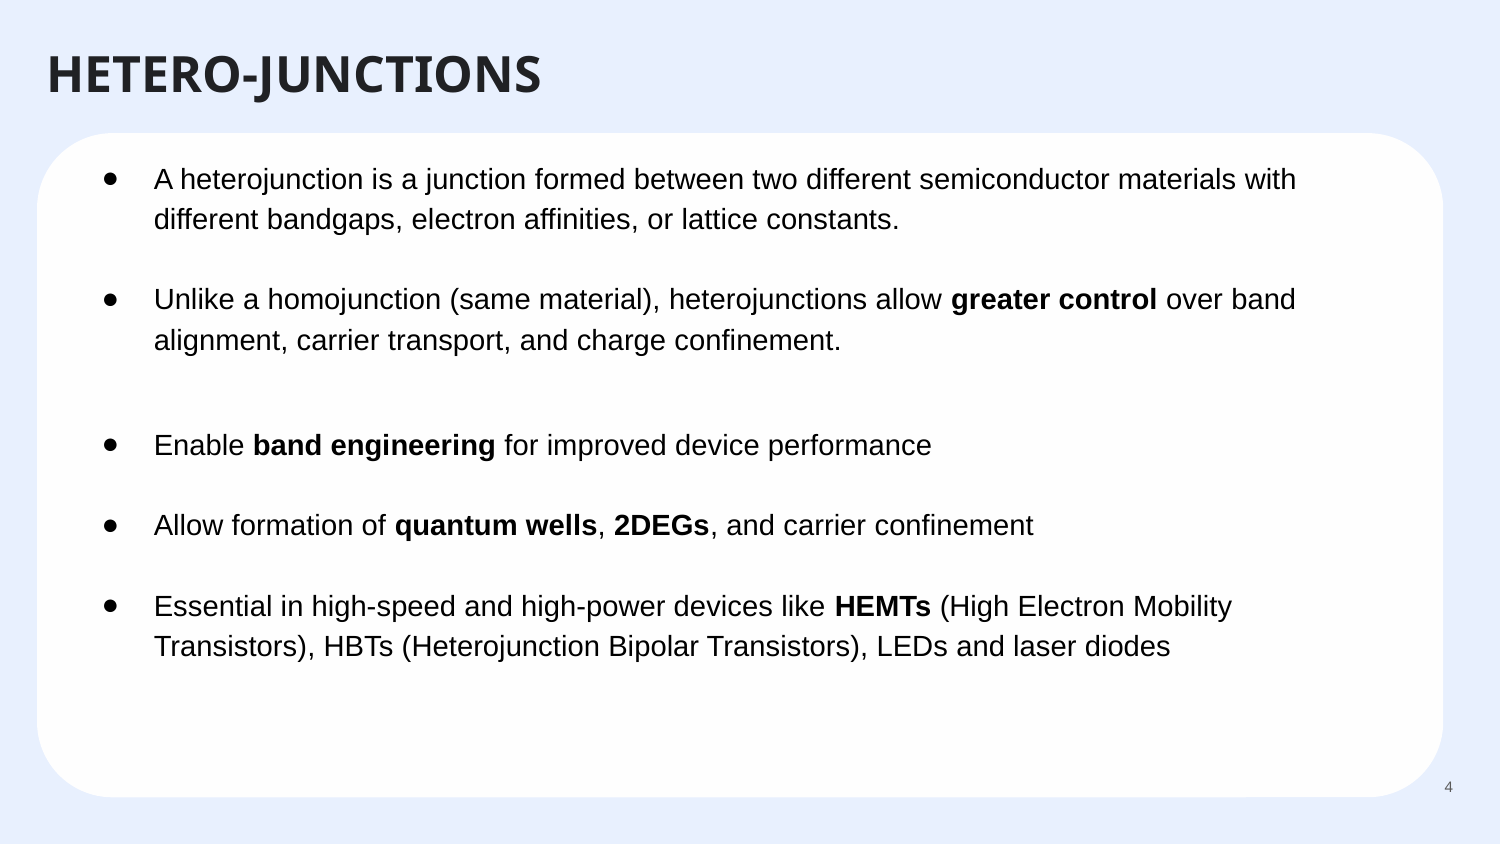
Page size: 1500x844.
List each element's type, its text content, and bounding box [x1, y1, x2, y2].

title HETERO-JUNCTIONS [46, 21, 1095, 104]
text_box [37, 133, 1444, 798]
slide_number ‹#› [1403, 765, 1453, 799]
list A heterojunction is a junction formed between two different semiconductor materials with different bandgaps, electron affinities, or lattice constants. Unlike a homojunction (same material), heterojunctions allow greater control over band alignment, carrier transport, and charge confinement. Enable band engineering for improved device performance Allow formation of quantum wells, 2DEGs, and carrier confinement Essential in high-speed and high-power devices like HEMTs (High Electron Mobility Transistors), HBTs (Heterojunction Bipolar Transistors), LEDs and laser diodes [78, 155, 1402, 766]
